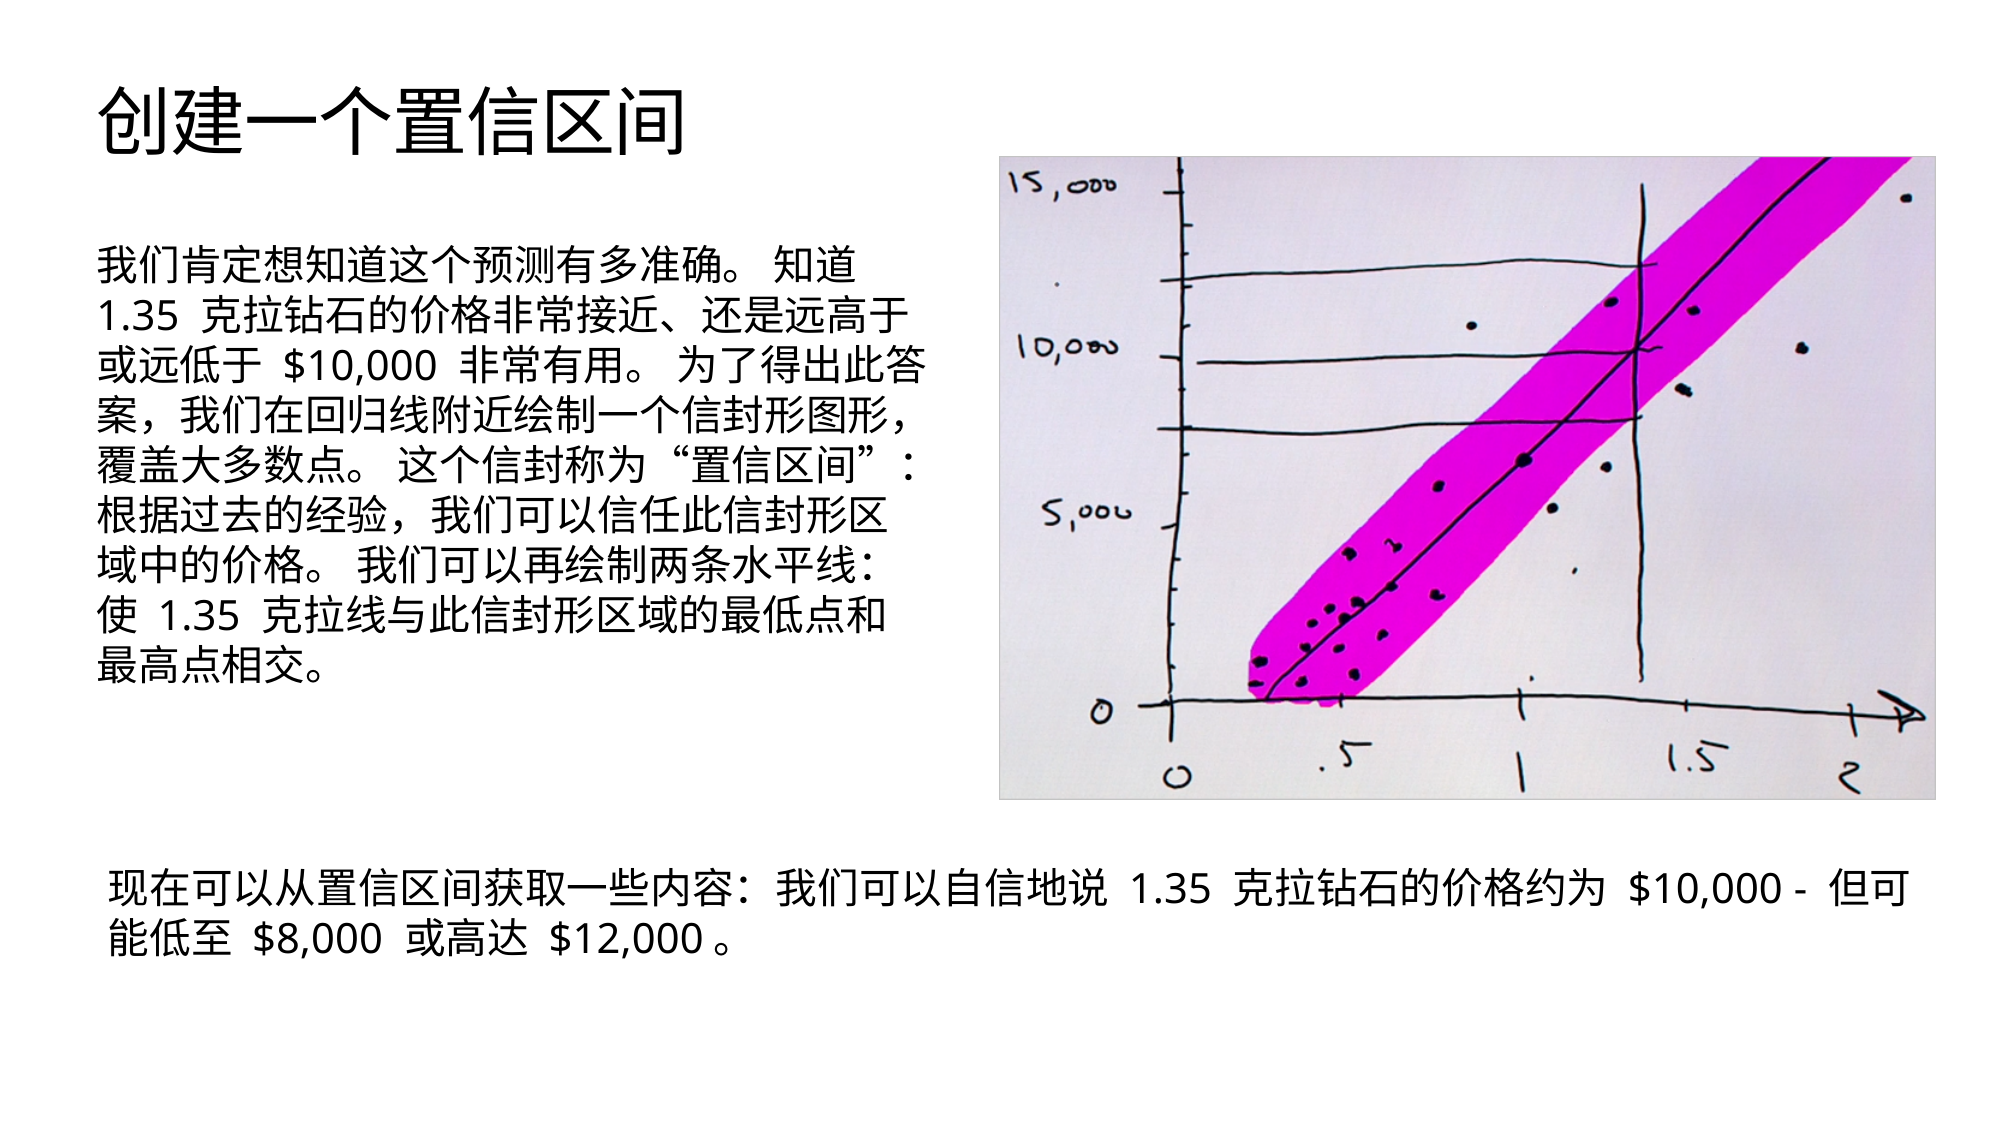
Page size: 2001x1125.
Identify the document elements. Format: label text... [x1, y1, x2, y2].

text_box 现在可以从置信区间获取一些内容：我们可以自信地说 1.35 克拉钻石的价格约为 $10,000 - 但可能低至 $8,000 或高达 $12,000。 [107, 862, 1936, 1013]
title 创建一个置信区间 [96, 75, 1904, 166]
list 我们肯定想知道这个预测有多准确。 知道 1.35 克拉钻石的价格非常接近、还是远高于或远低于 $10,000 非常有用。 为了得出此答案，我们在回归线附近绘制一个信封形图形，覆盖大多数点。 这个信封称为“置信区间”：根据过去的经验，我们可以信任此信封形区域中的价格。 我们可以再绘制两条水平线：使 1.35 克拉线与此信封形区域的最低点和最高点相交。 [96, 238, 929, 754]
picture [999, 156, 1937, 801]
